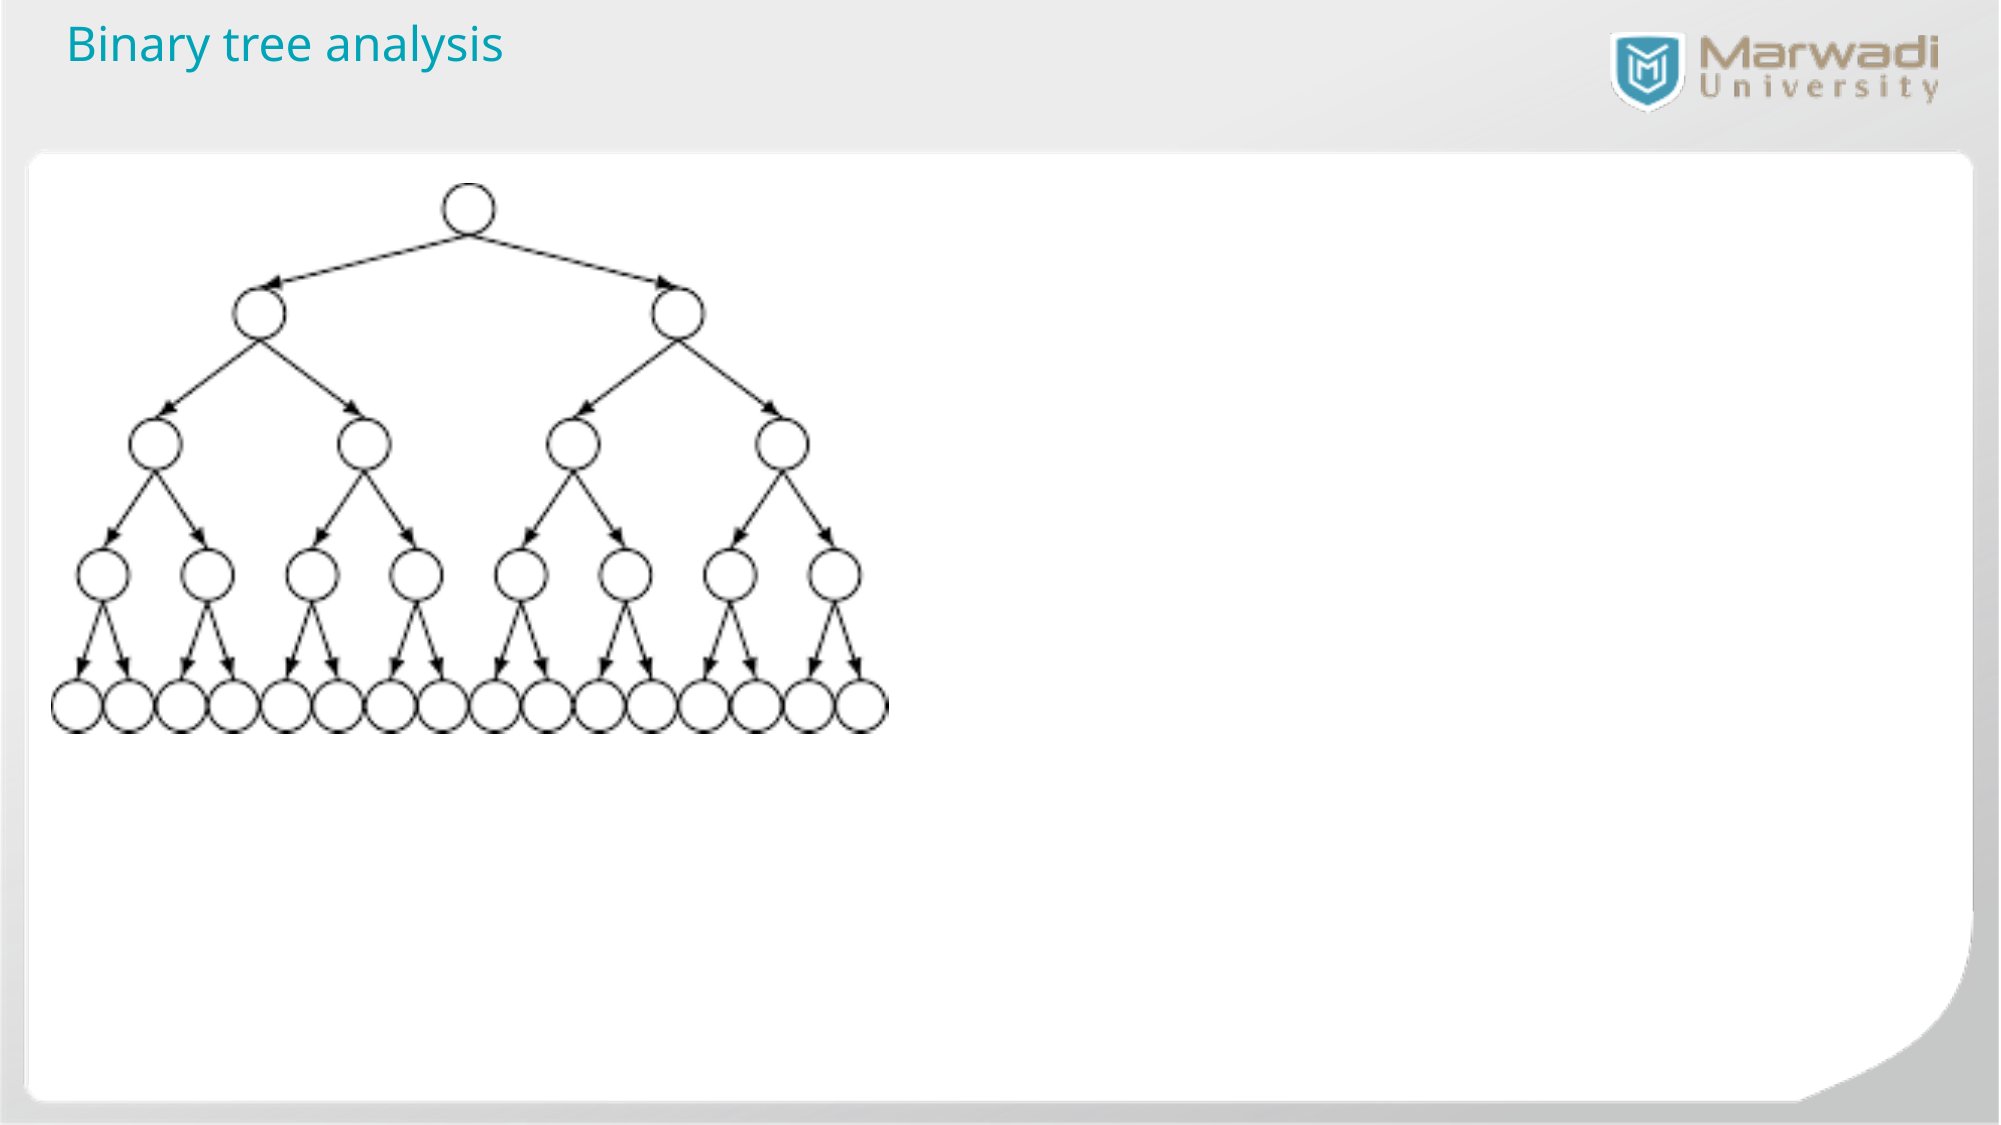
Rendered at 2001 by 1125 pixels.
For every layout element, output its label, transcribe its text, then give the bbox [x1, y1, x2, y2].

text_box Binary tree analysis [51, 0, 1449, 93]
picture [0, 0, 1999, 1125]
